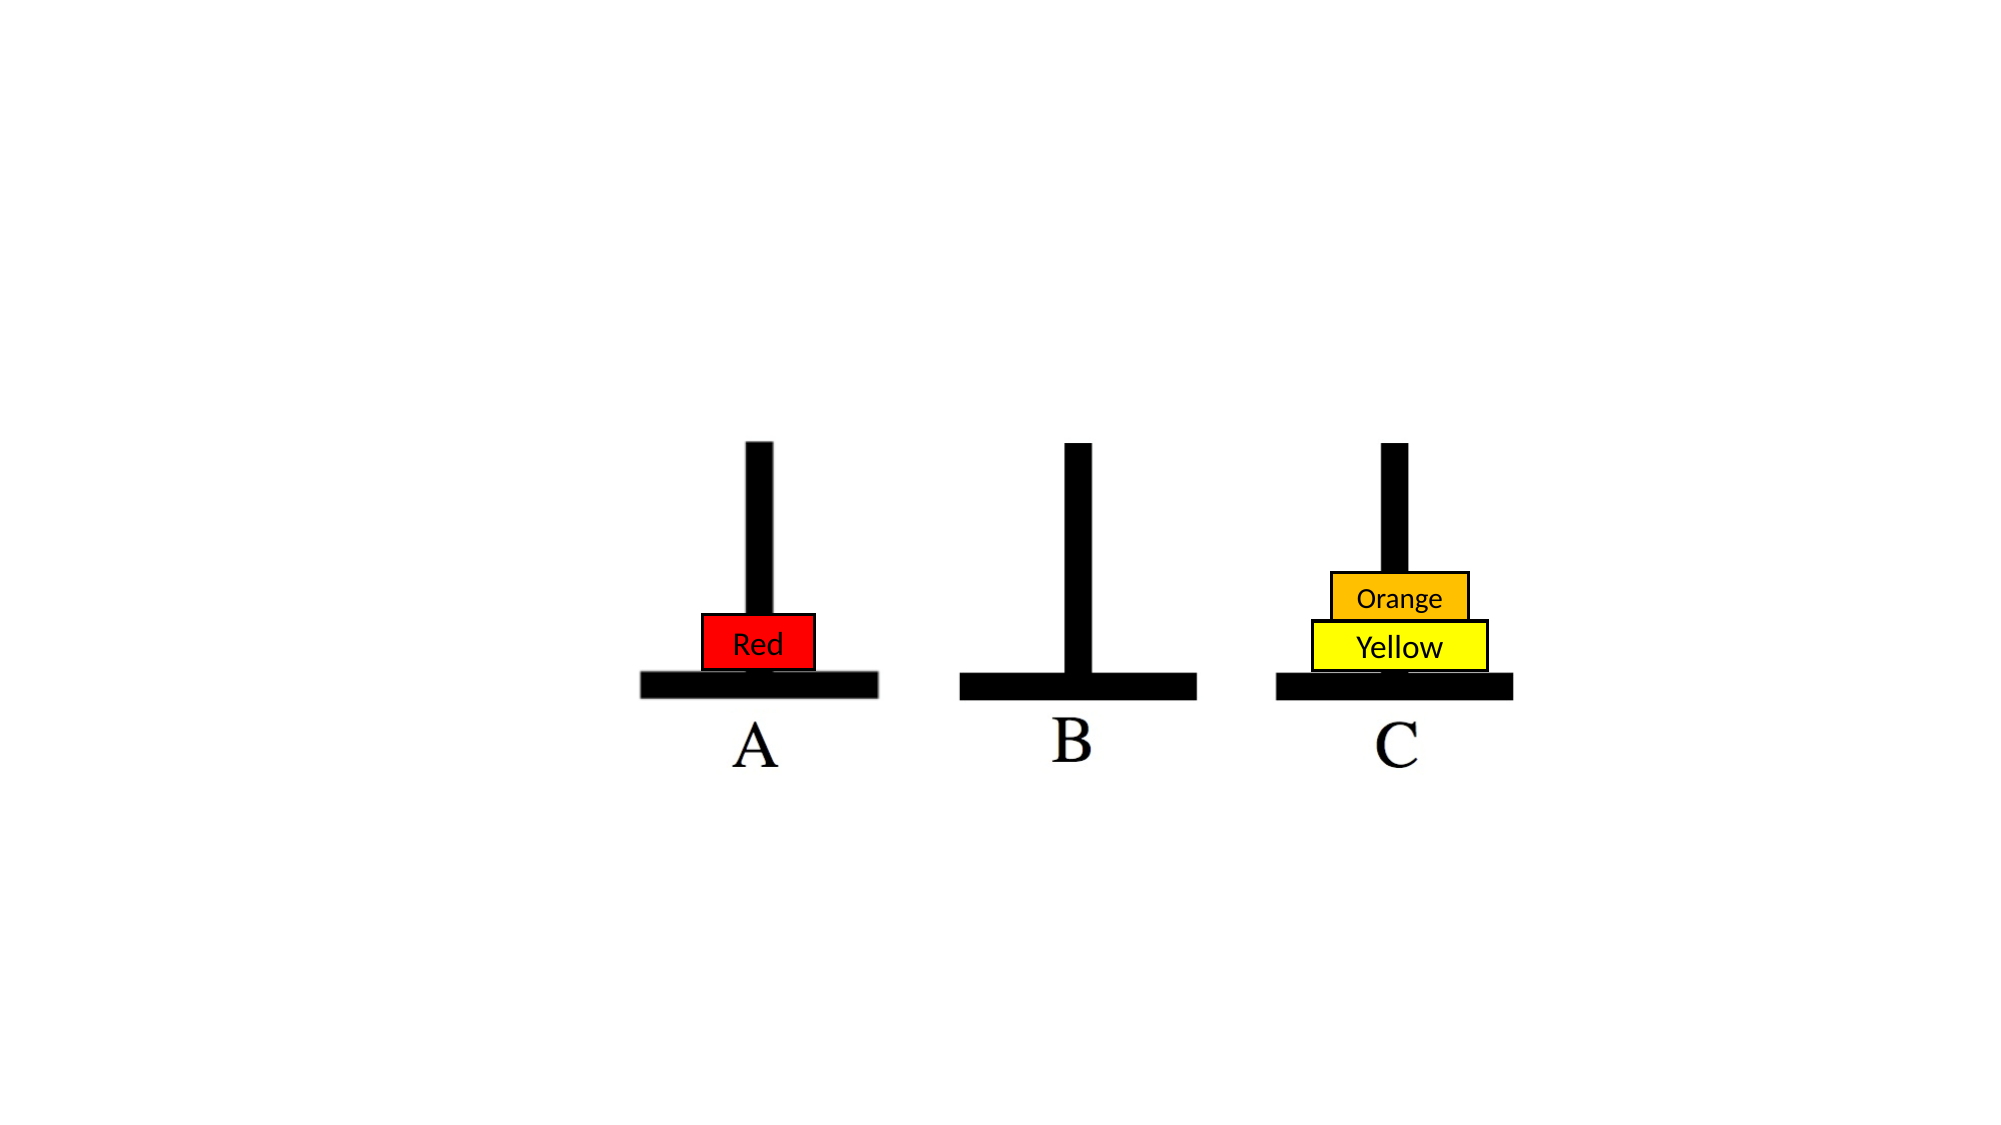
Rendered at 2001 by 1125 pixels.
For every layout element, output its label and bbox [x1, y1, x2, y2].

picture [612, 412, 1517, 775]
